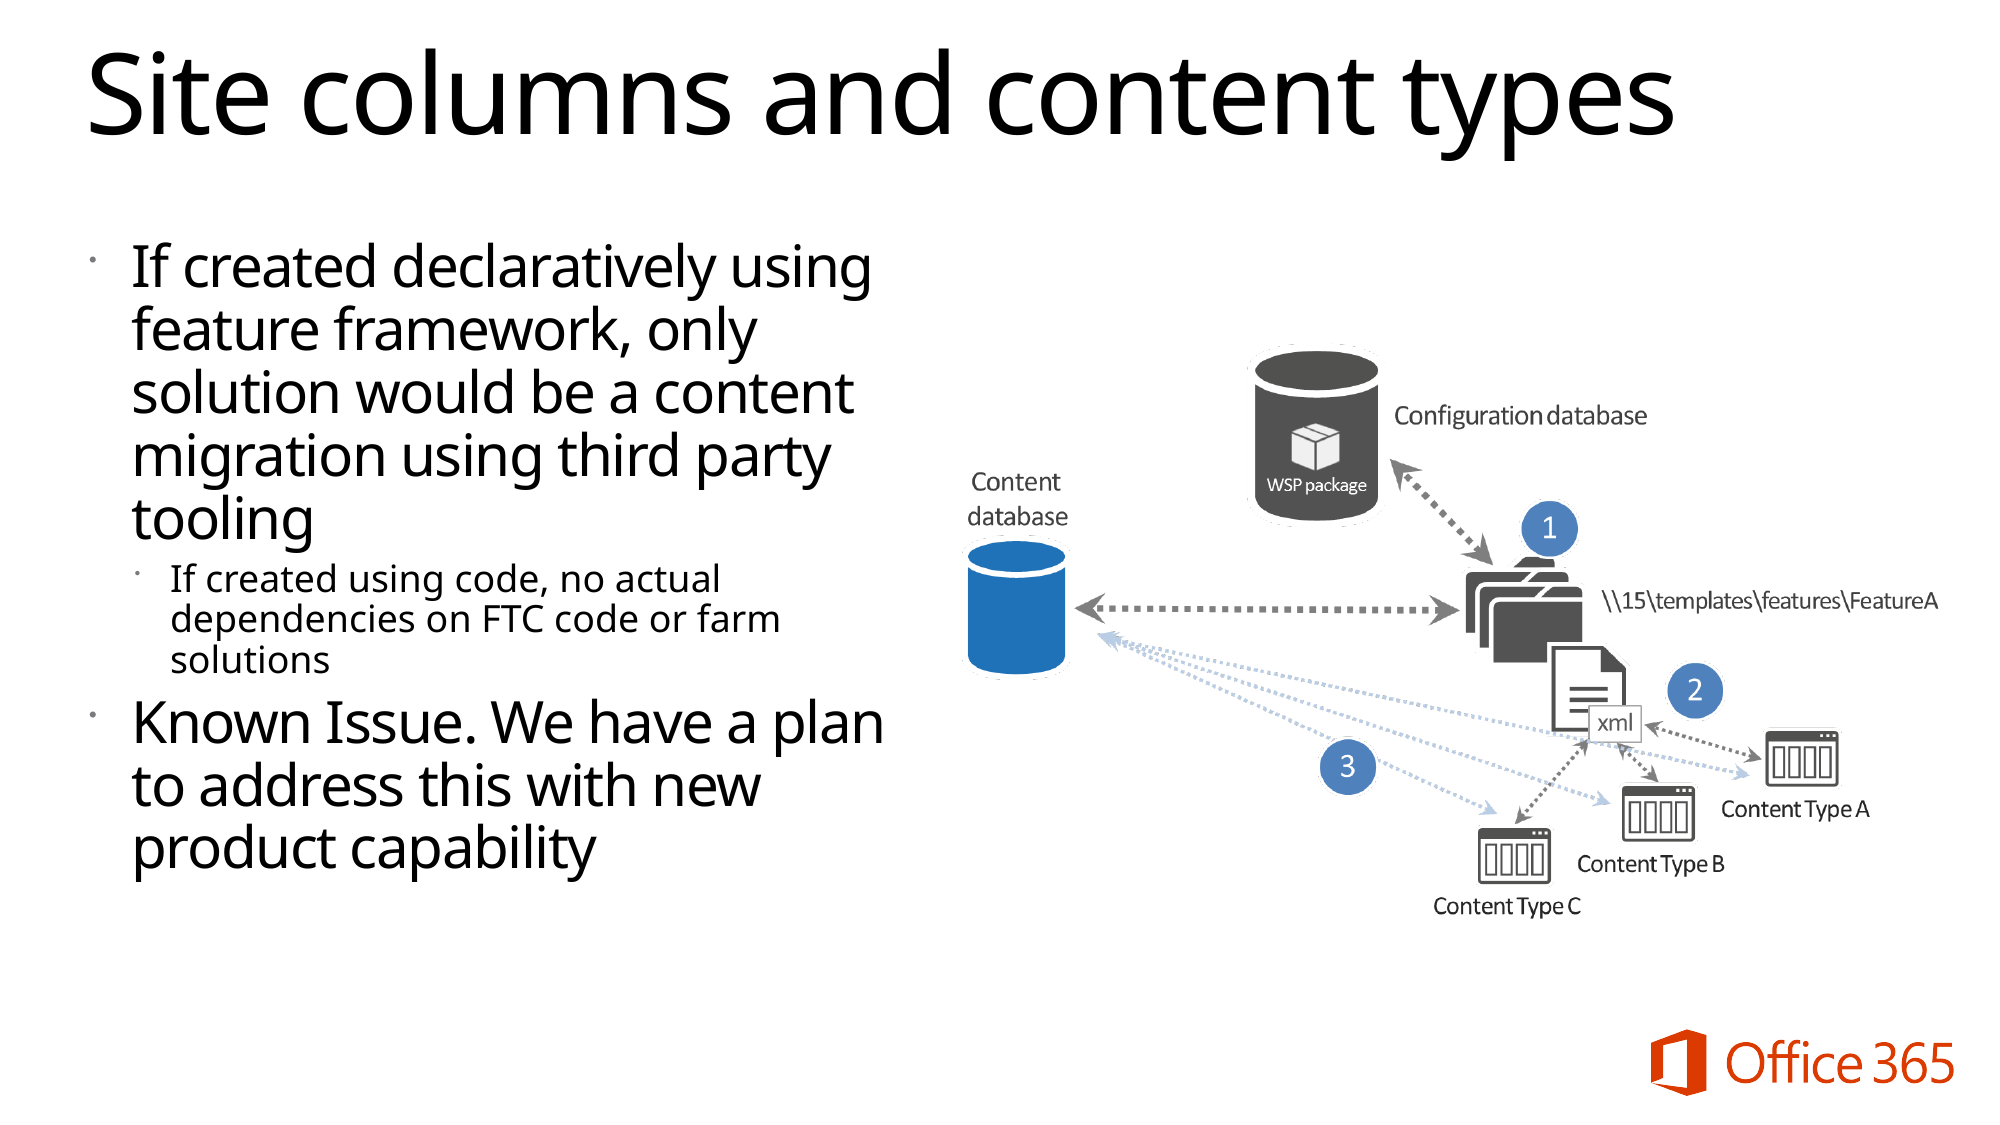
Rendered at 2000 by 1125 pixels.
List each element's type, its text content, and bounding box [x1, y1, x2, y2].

list If created declaratively using feature framework, only solution would be a content migration using third party tooling If created using code, no actual dependencies on FTC code or farm solutions Known Issue. We have a plan to address this with new product capability [85, 237, 934, 573]
title Site columns and content types [85, 37, 1914, 161]
picture [1622, 1000, 1981, 1125]
picture [948, 340, 1953, 938]
